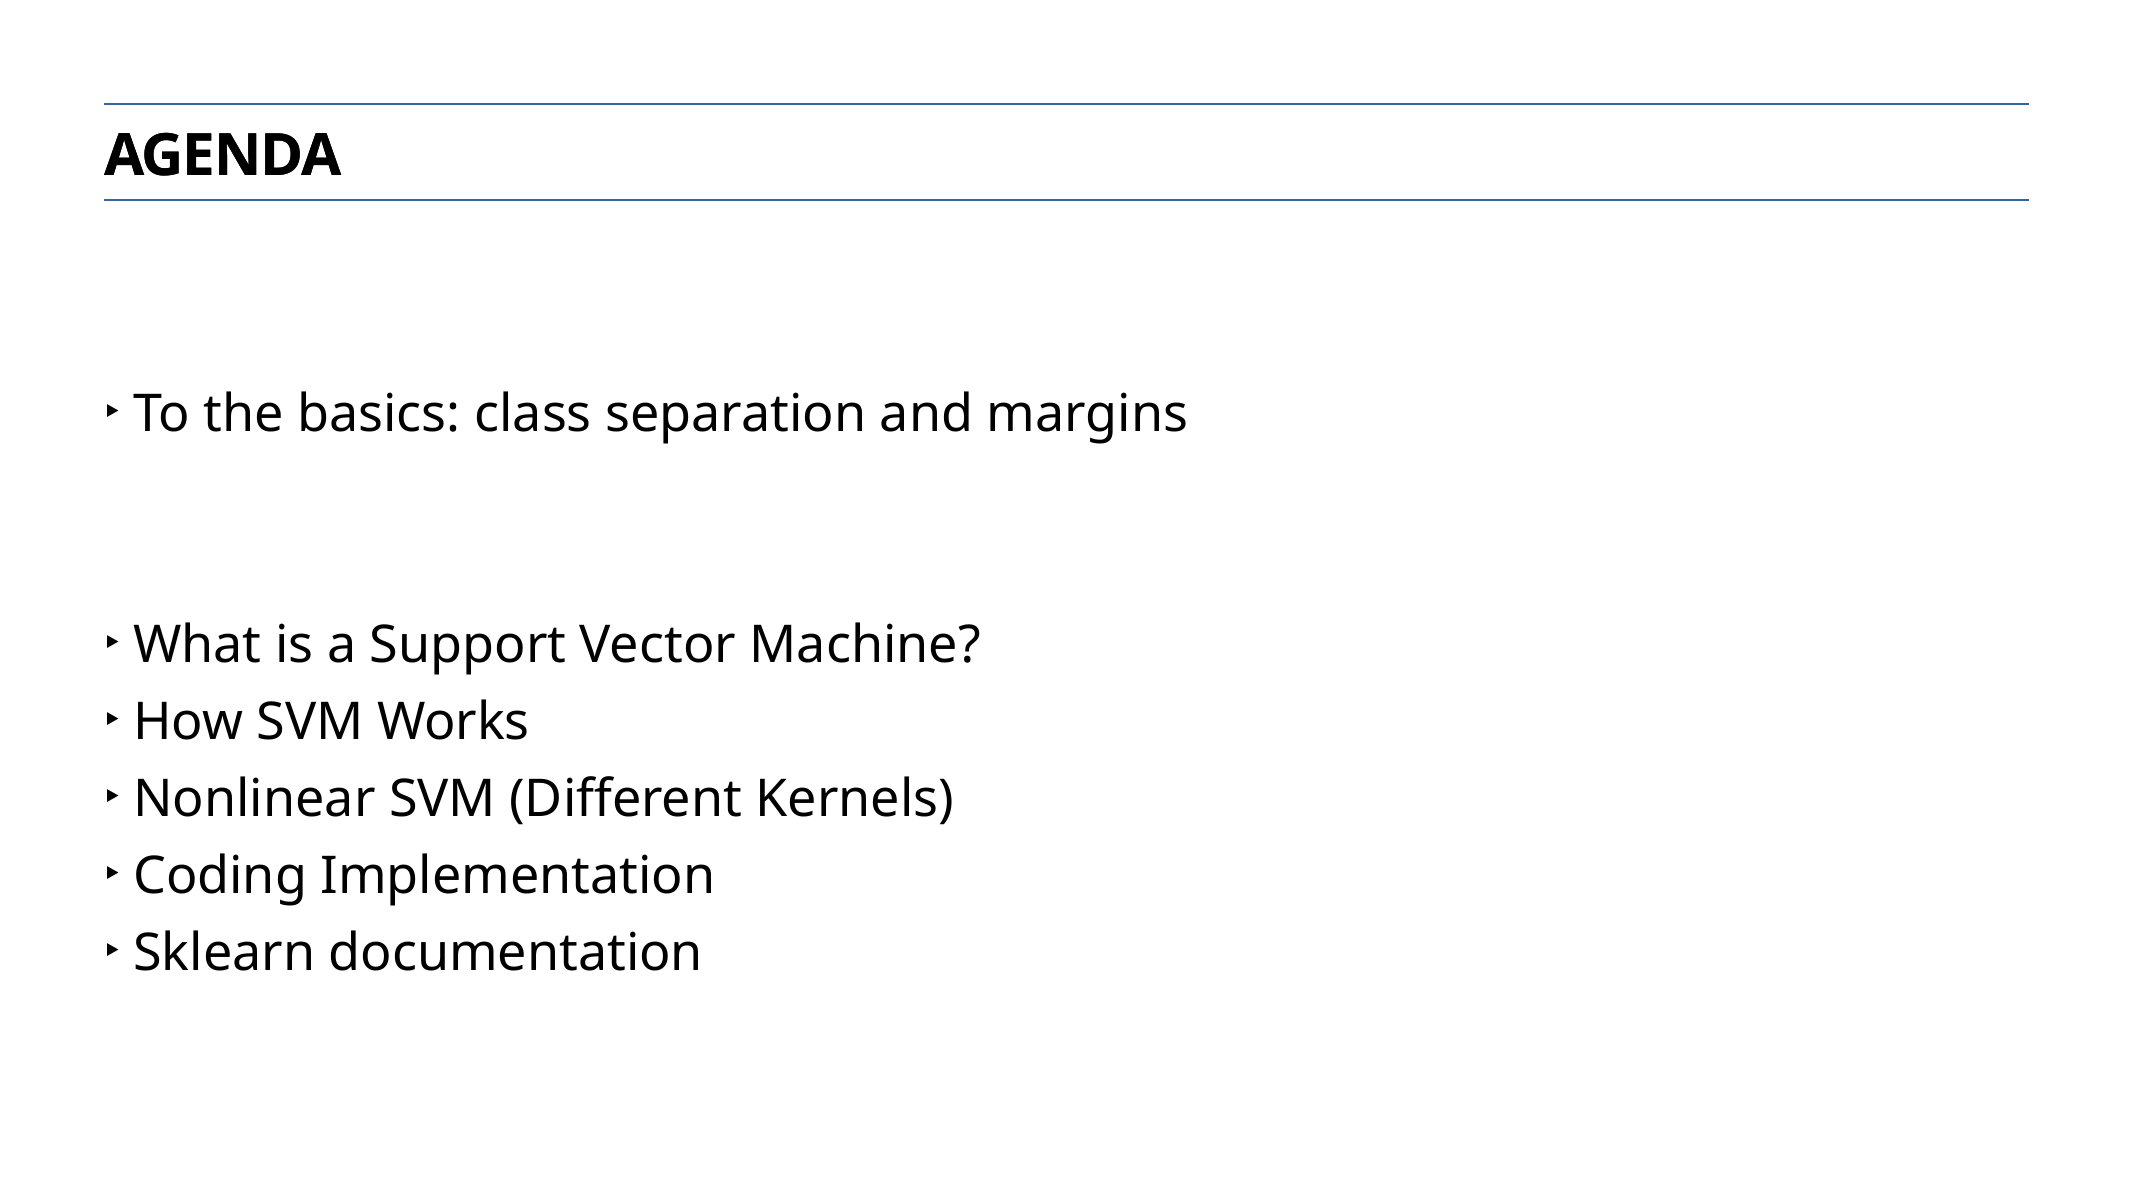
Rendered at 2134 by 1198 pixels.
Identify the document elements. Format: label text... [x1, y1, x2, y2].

text_box Agenda [104, 120, 1371, 192]
text_box To the basics: class separation and margins What is a Support Vector Machine? How SVM Works Nonlinear SVM (Different Kernels) Coding Implementation Sklearn documentation [104, 372, 2030, 998]
